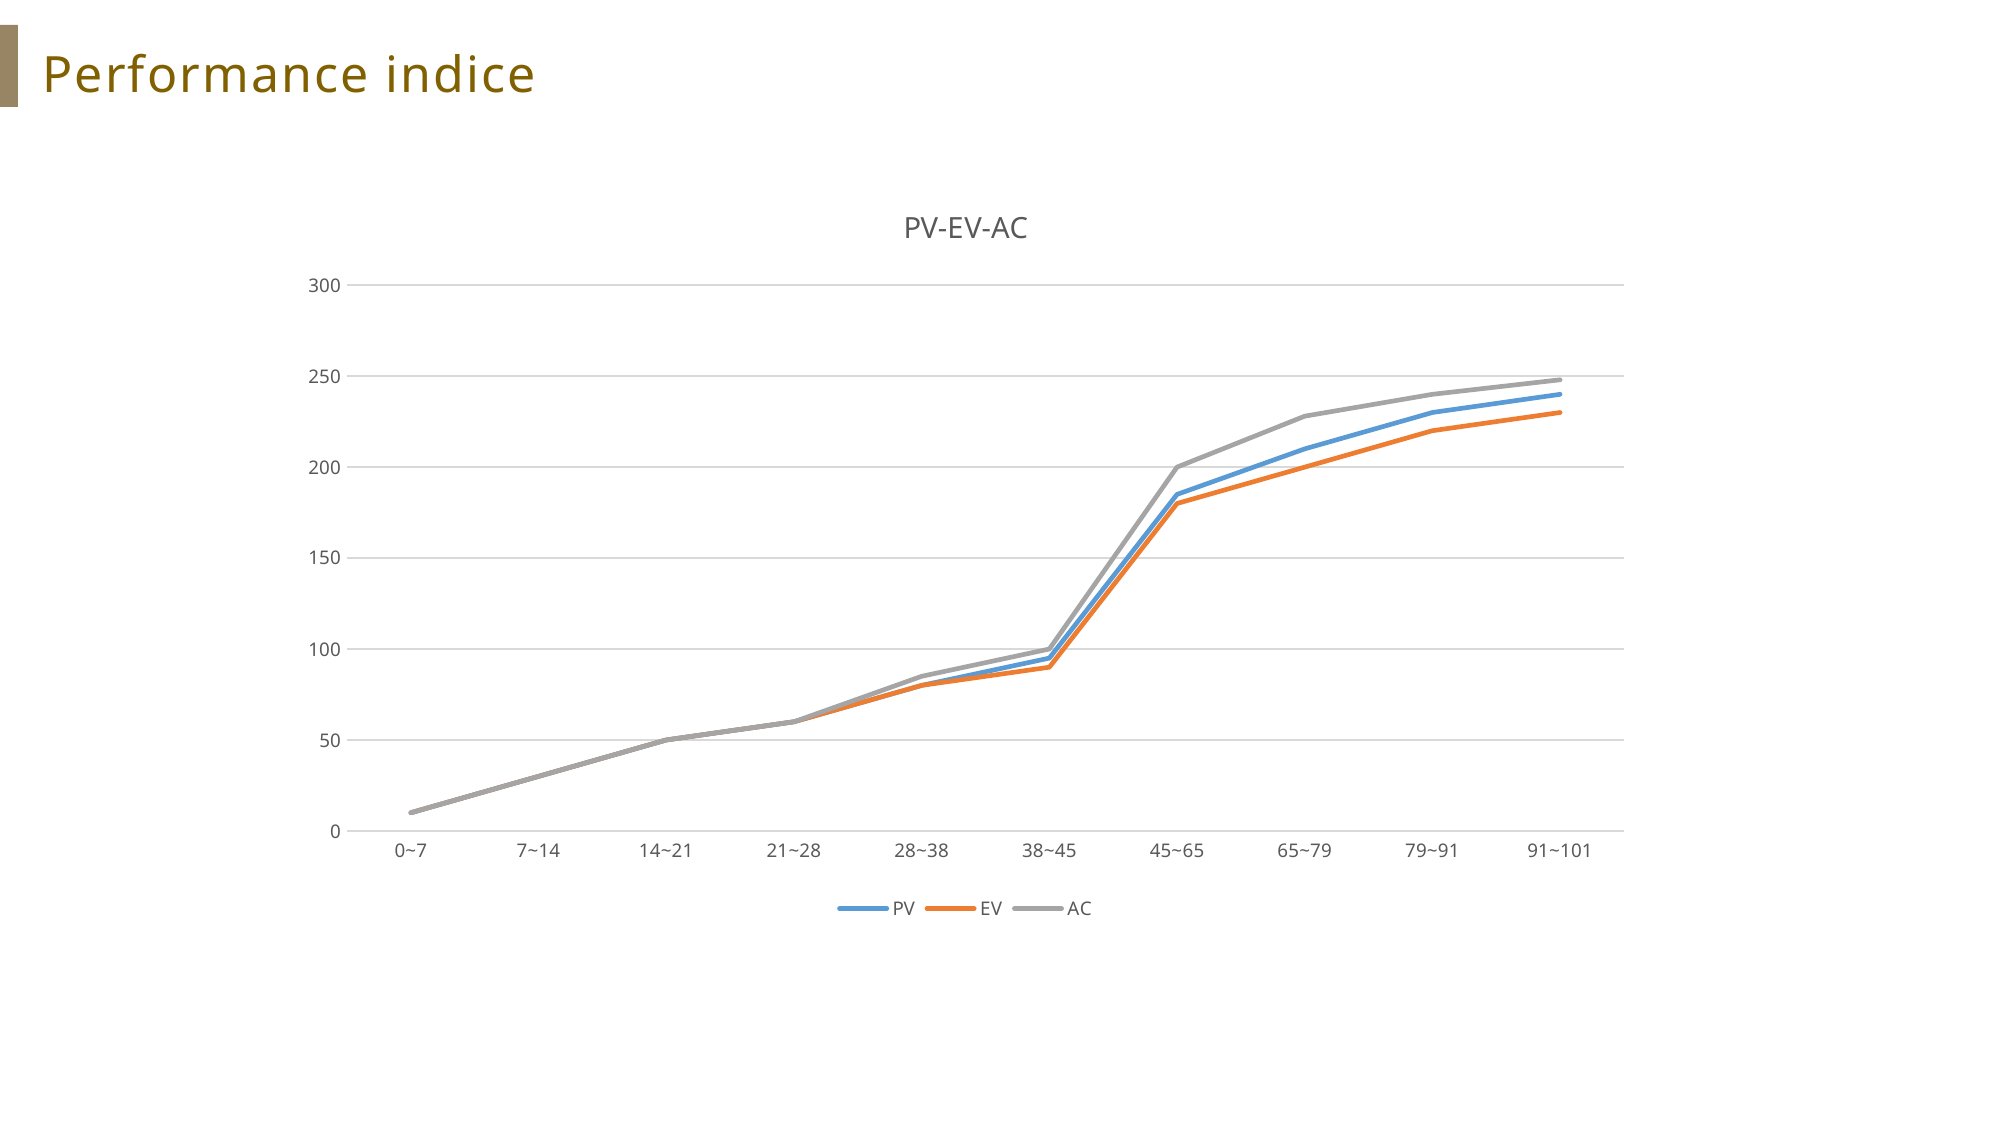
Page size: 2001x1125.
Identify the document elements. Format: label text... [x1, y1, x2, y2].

text_box [0, 24, 19, 108]
chart [280, 175, 1652, 928]
text_box Performance indice [27, 23, 1162, 111]
